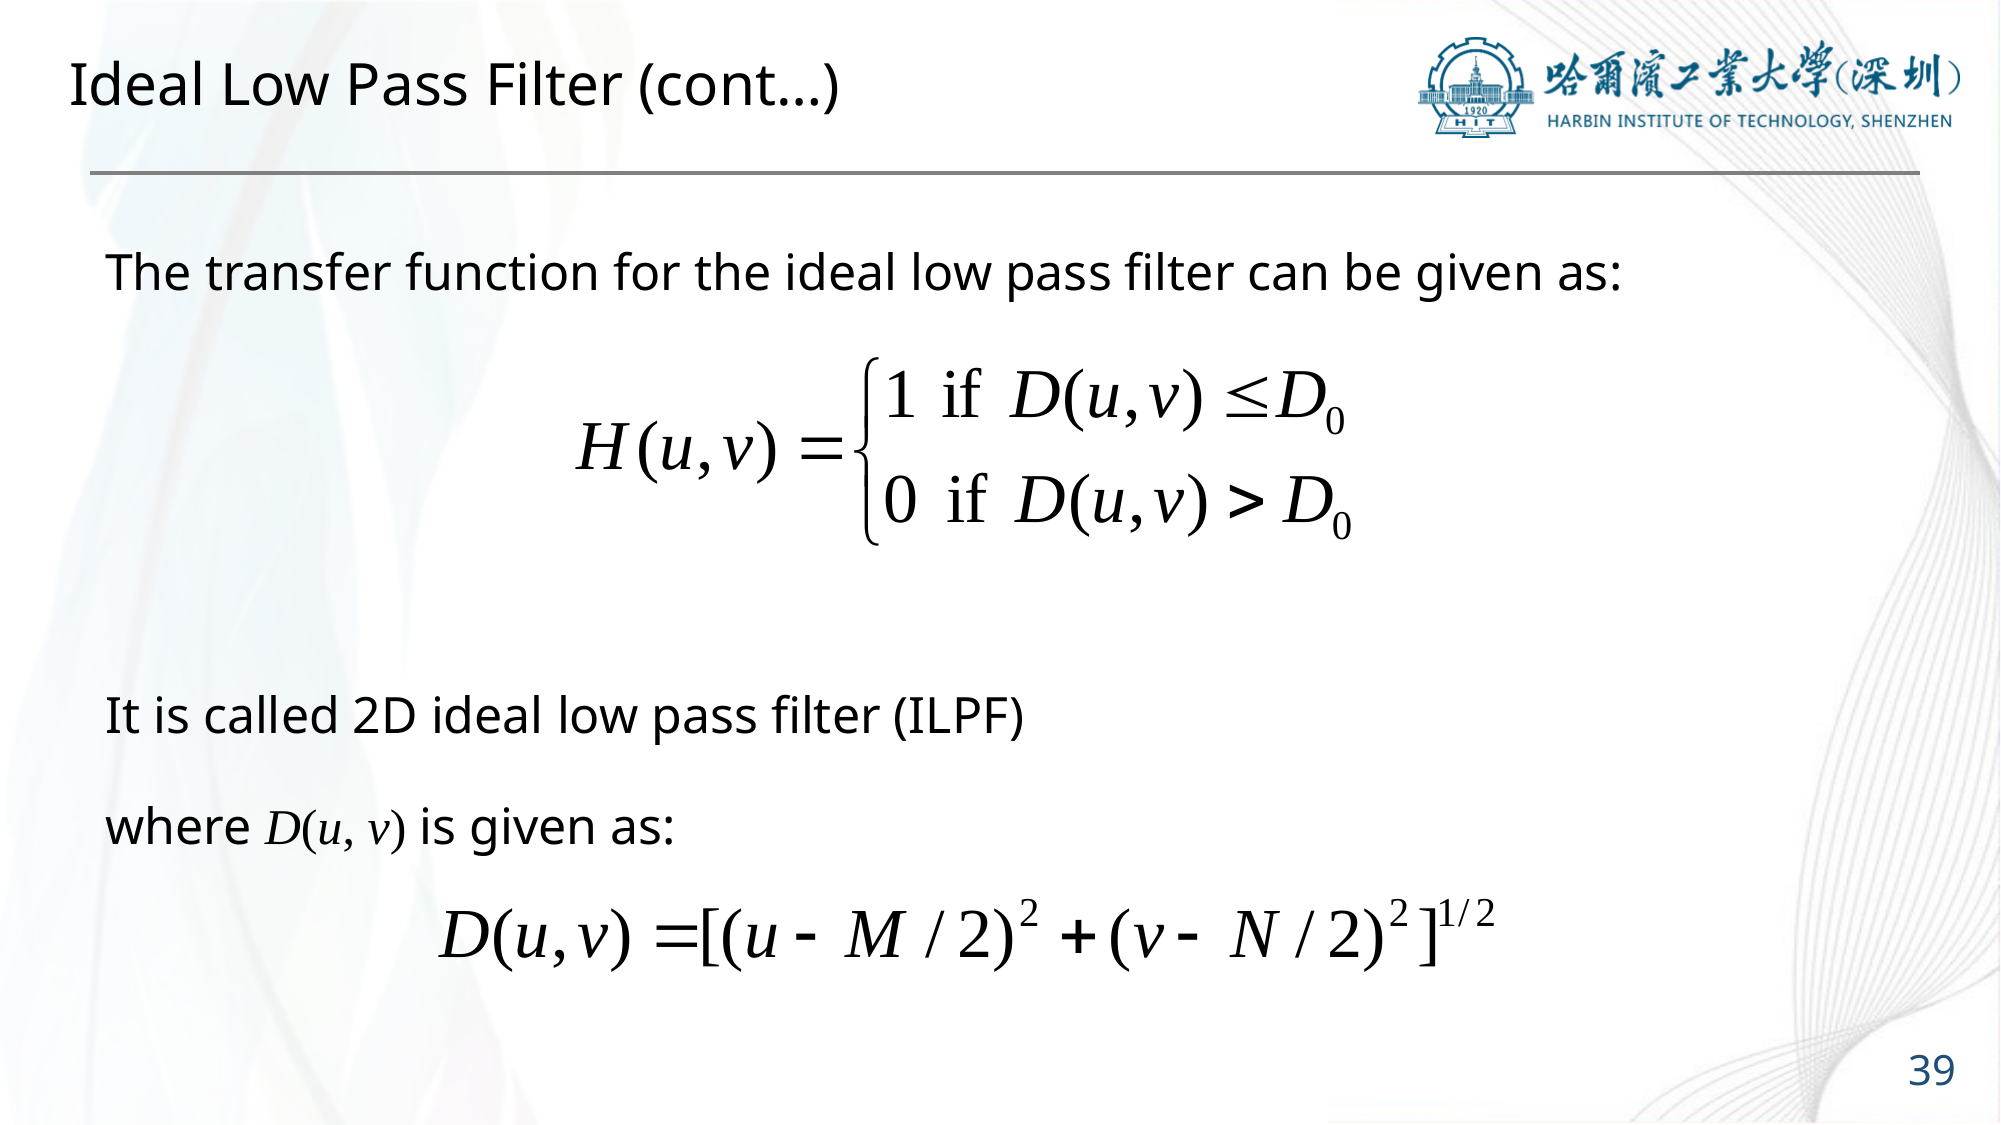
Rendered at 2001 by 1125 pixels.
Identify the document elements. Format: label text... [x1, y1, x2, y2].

slide_number 39 [1521, 1042, 1972, 1103]
picture [0, 0, 2001, 1125]
list The transfer function for the ideal low pass filter can be given as: It is called 2D ideal low pass filter (ILPF) where D(u, v) is given as: [90, 202, 1934, 987]
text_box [563, 340, 1370, 563]
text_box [426, 881, 1508, 987]
title Ideal Low Pass Filter (cont…) [54, 0, 1385, 174]
